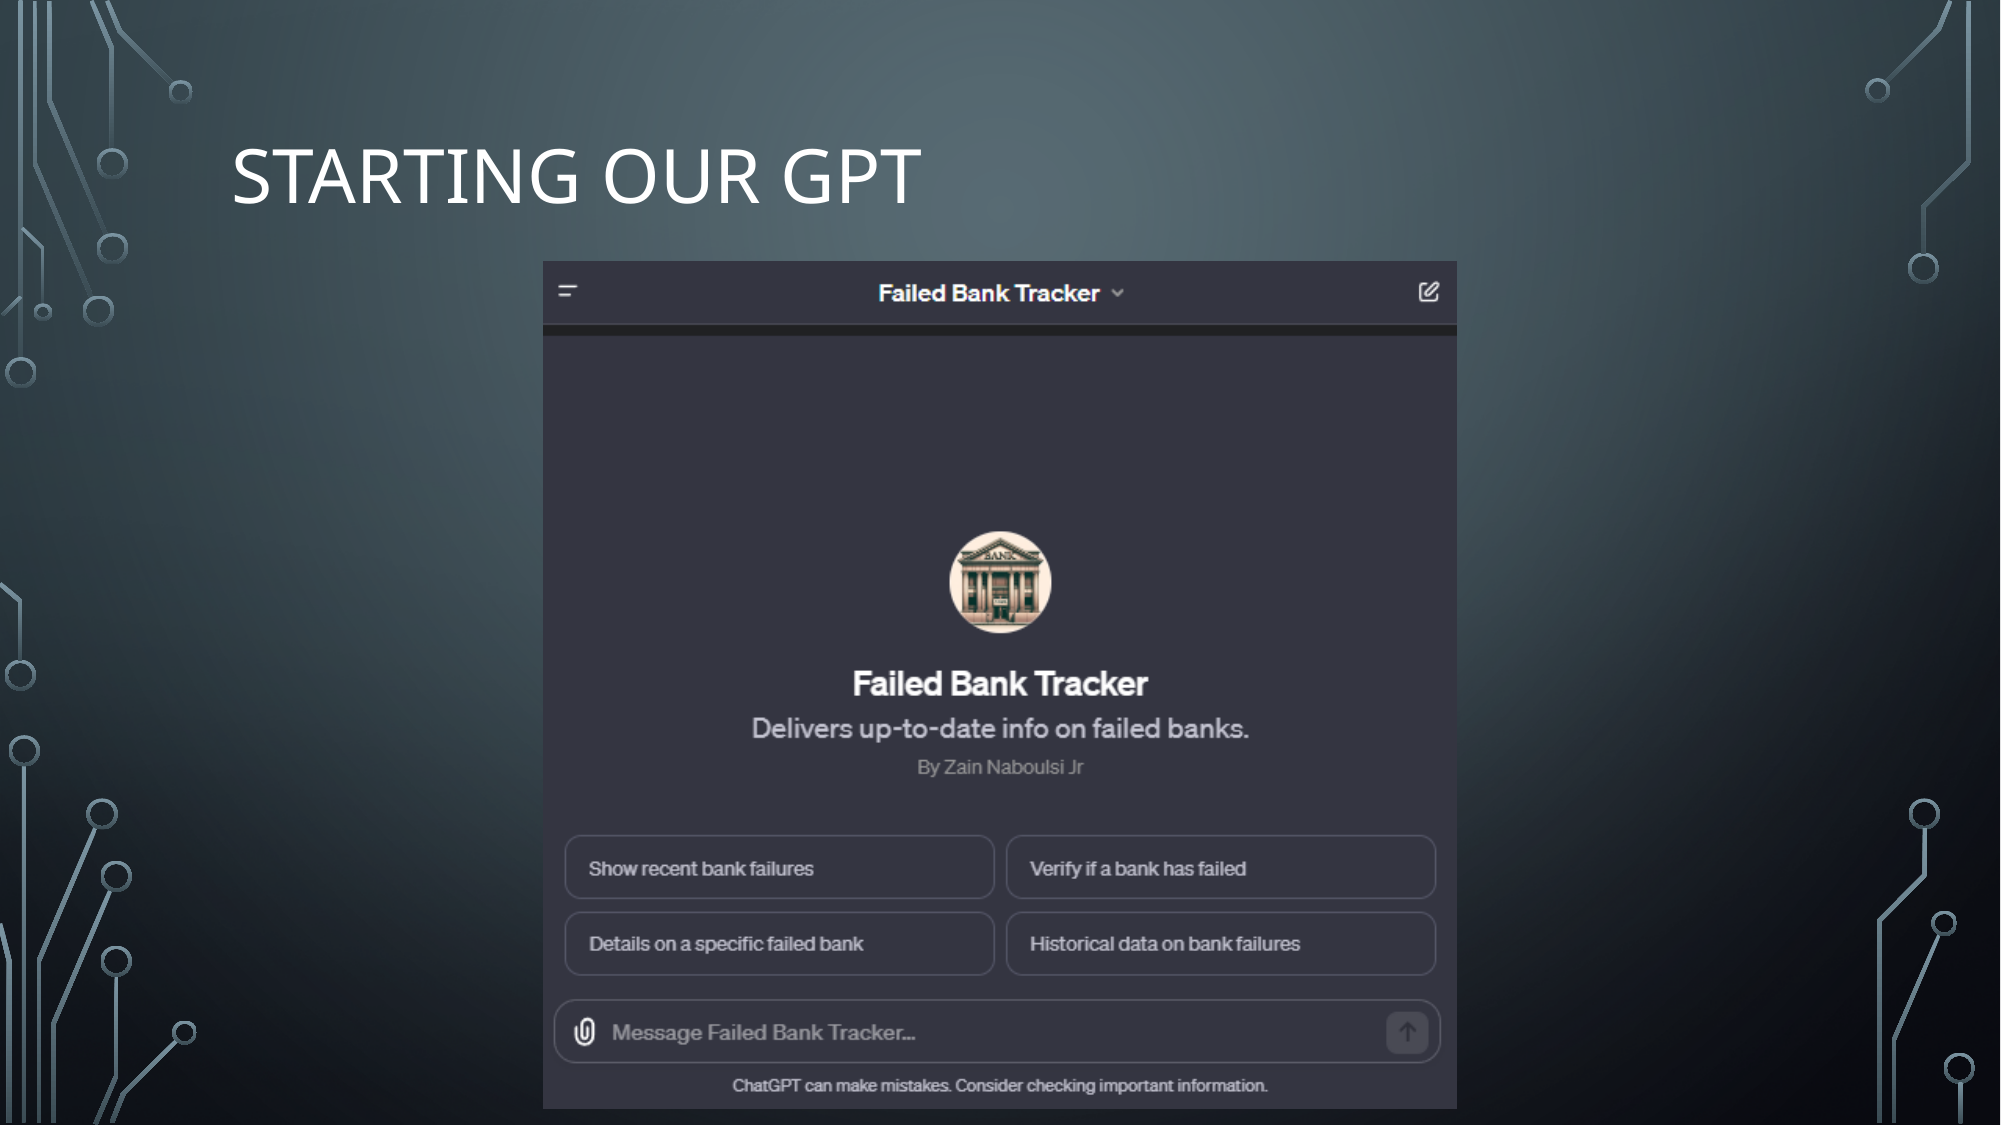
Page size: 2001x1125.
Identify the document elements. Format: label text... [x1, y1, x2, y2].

picture [543, 261, 1457, 1110]
title Starting our GPT [216, 58, 1842, 301]
